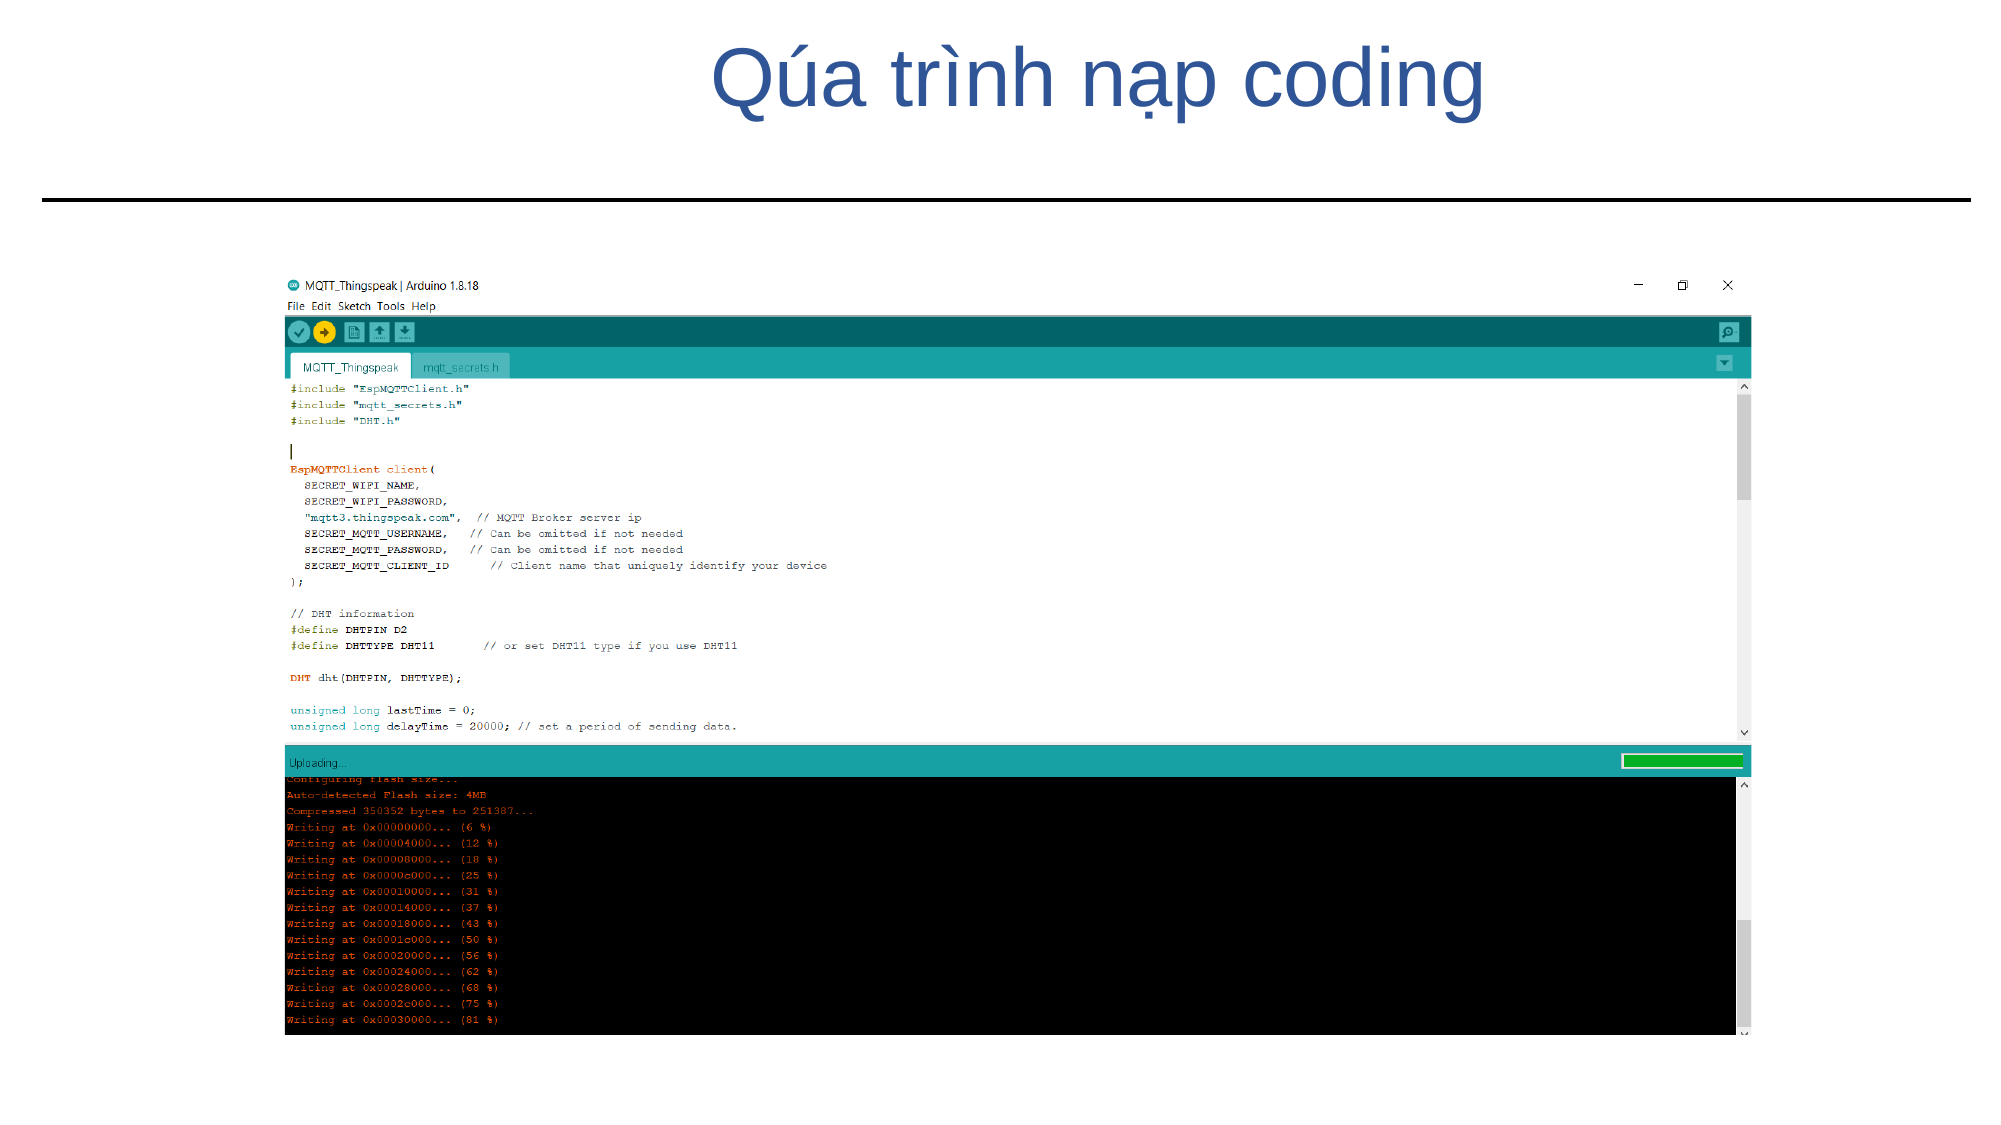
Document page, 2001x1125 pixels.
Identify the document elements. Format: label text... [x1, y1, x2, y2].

picture [284, 274, 1752, 1035]
title Qúa trình nạp coding [249, 10, 1948, 148]
